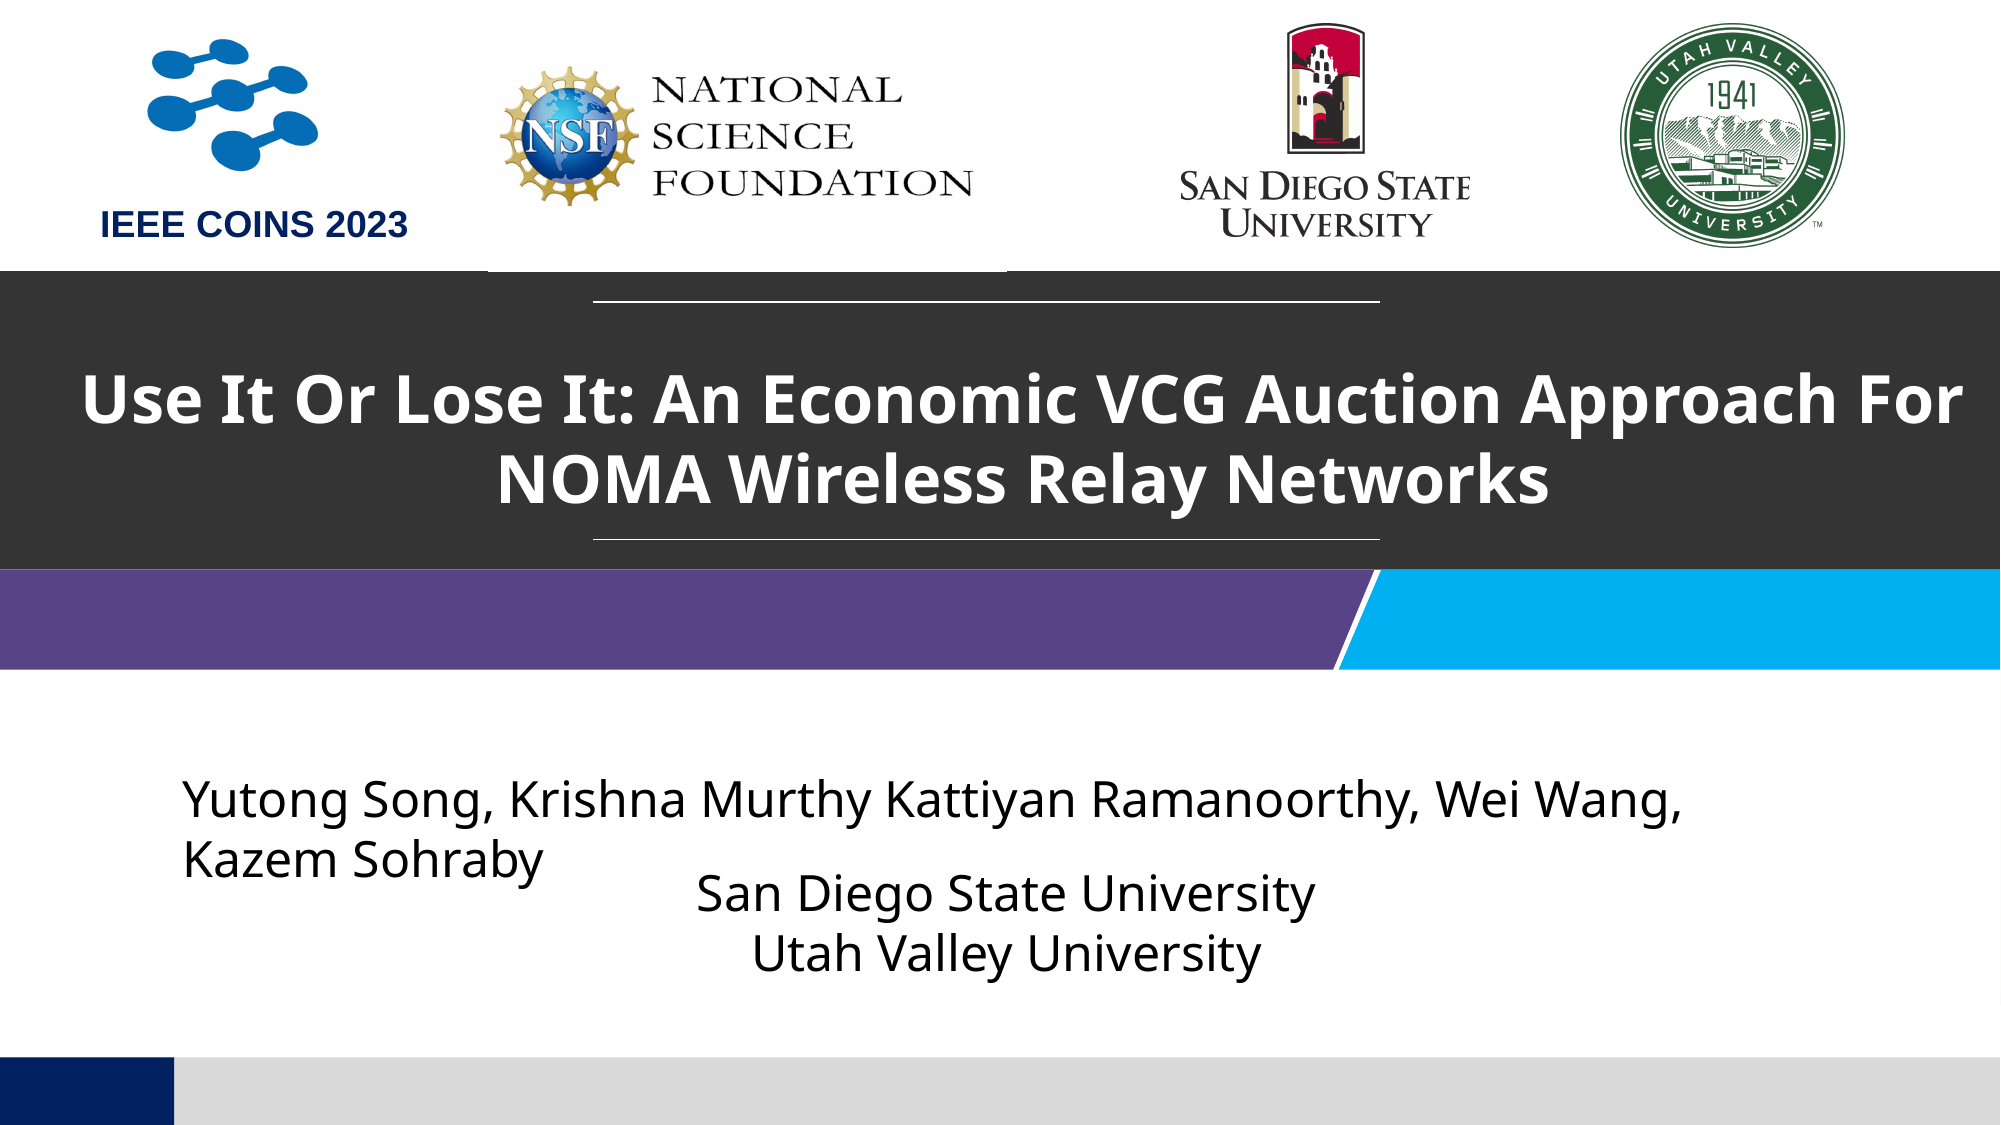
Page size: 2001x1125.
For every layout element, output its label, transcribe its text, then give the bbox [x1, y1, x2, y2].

picture [1620, 23, 1846, 249]
picture [104, 2, 361, 209]
text_box San Diego State University Utah Valley University [423, 853, 1590, 989]
text_box [0, 568, 1376, 672]
text_box [0, 270, 2000, 571]
text_box Use It Or Lose It: An Economic VCG Auction Approach For NOMA Wireless Relay Networks [16, 349, 2000, 525]
text_box Yutong Song, Krishna Murthy Kattiyan Ramanoorthy, Wei Wang, Kazem Sohraby [167, 759, 1833, 895]
picture [488, 0, 1007, 272]
picture [1181, 23, 1470, 237]
text_box [1337, 568, 2000, 672]
text_box IEEE COINS 2023 [85, 192, 464, 253]
